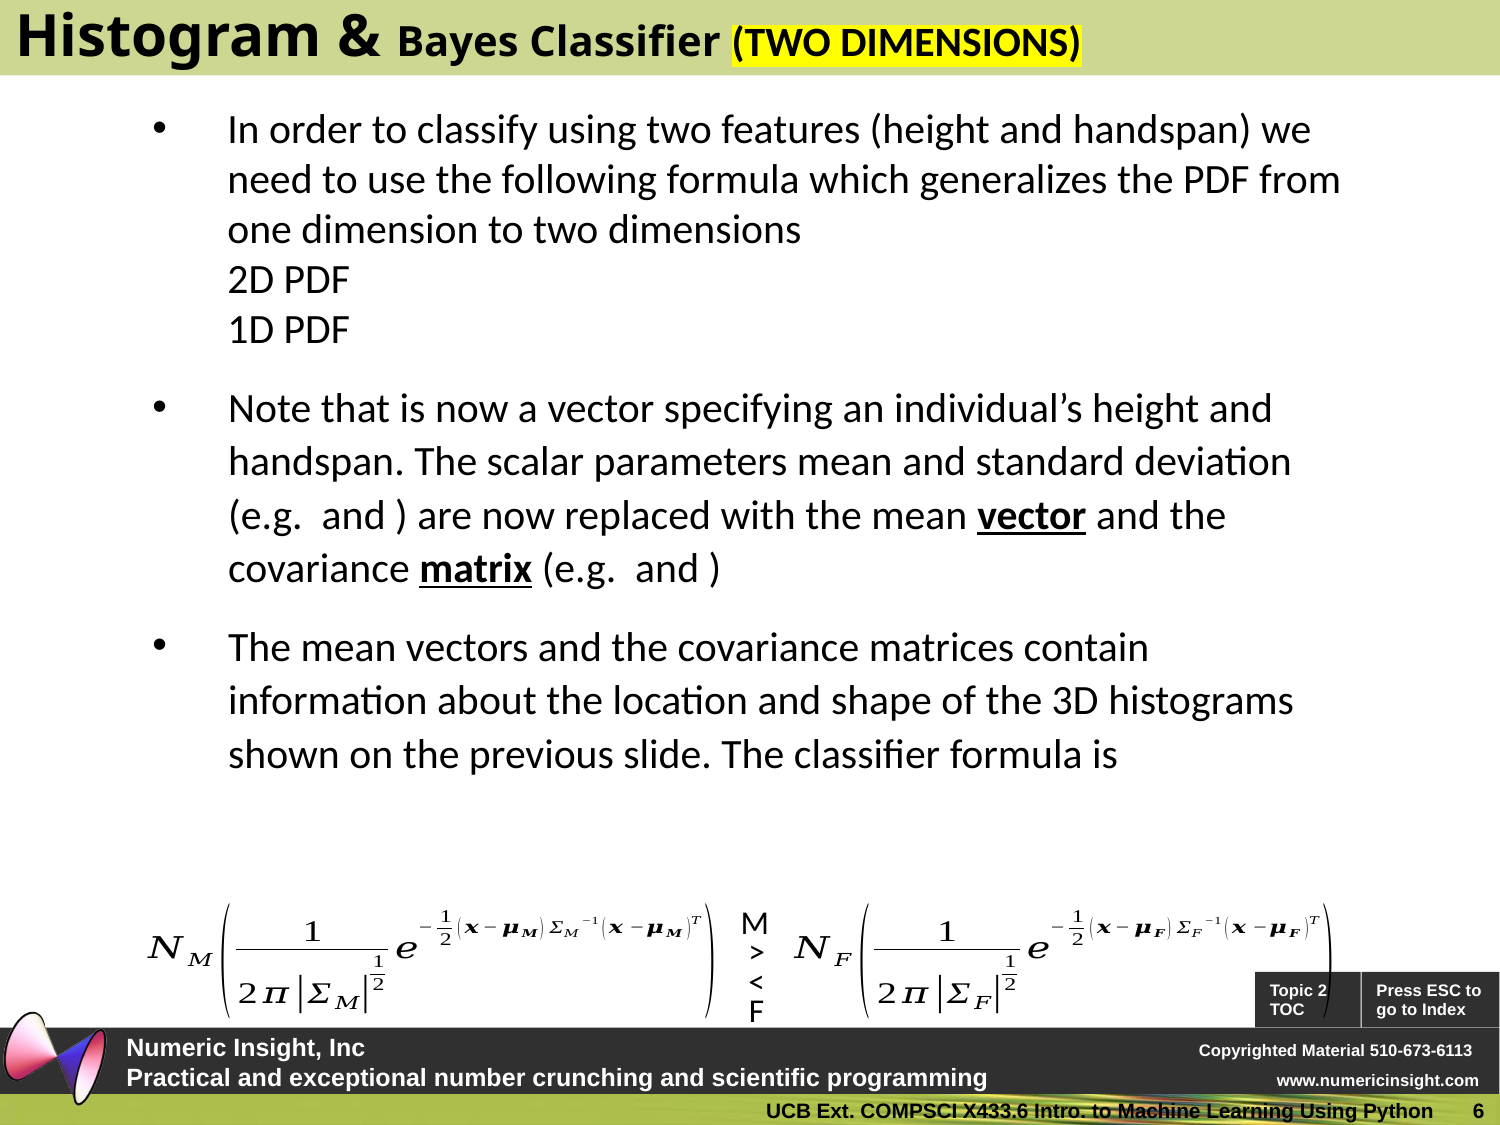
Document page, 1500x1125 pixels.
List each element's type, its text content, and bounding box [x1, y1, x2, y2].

picture [0, 1007, 1500, 1125]
title Histogram & Bayes Classifier (TWO DIMENSIONS) [0, 0, 1500, 76]
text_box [145, 893, 1336, 1038]
